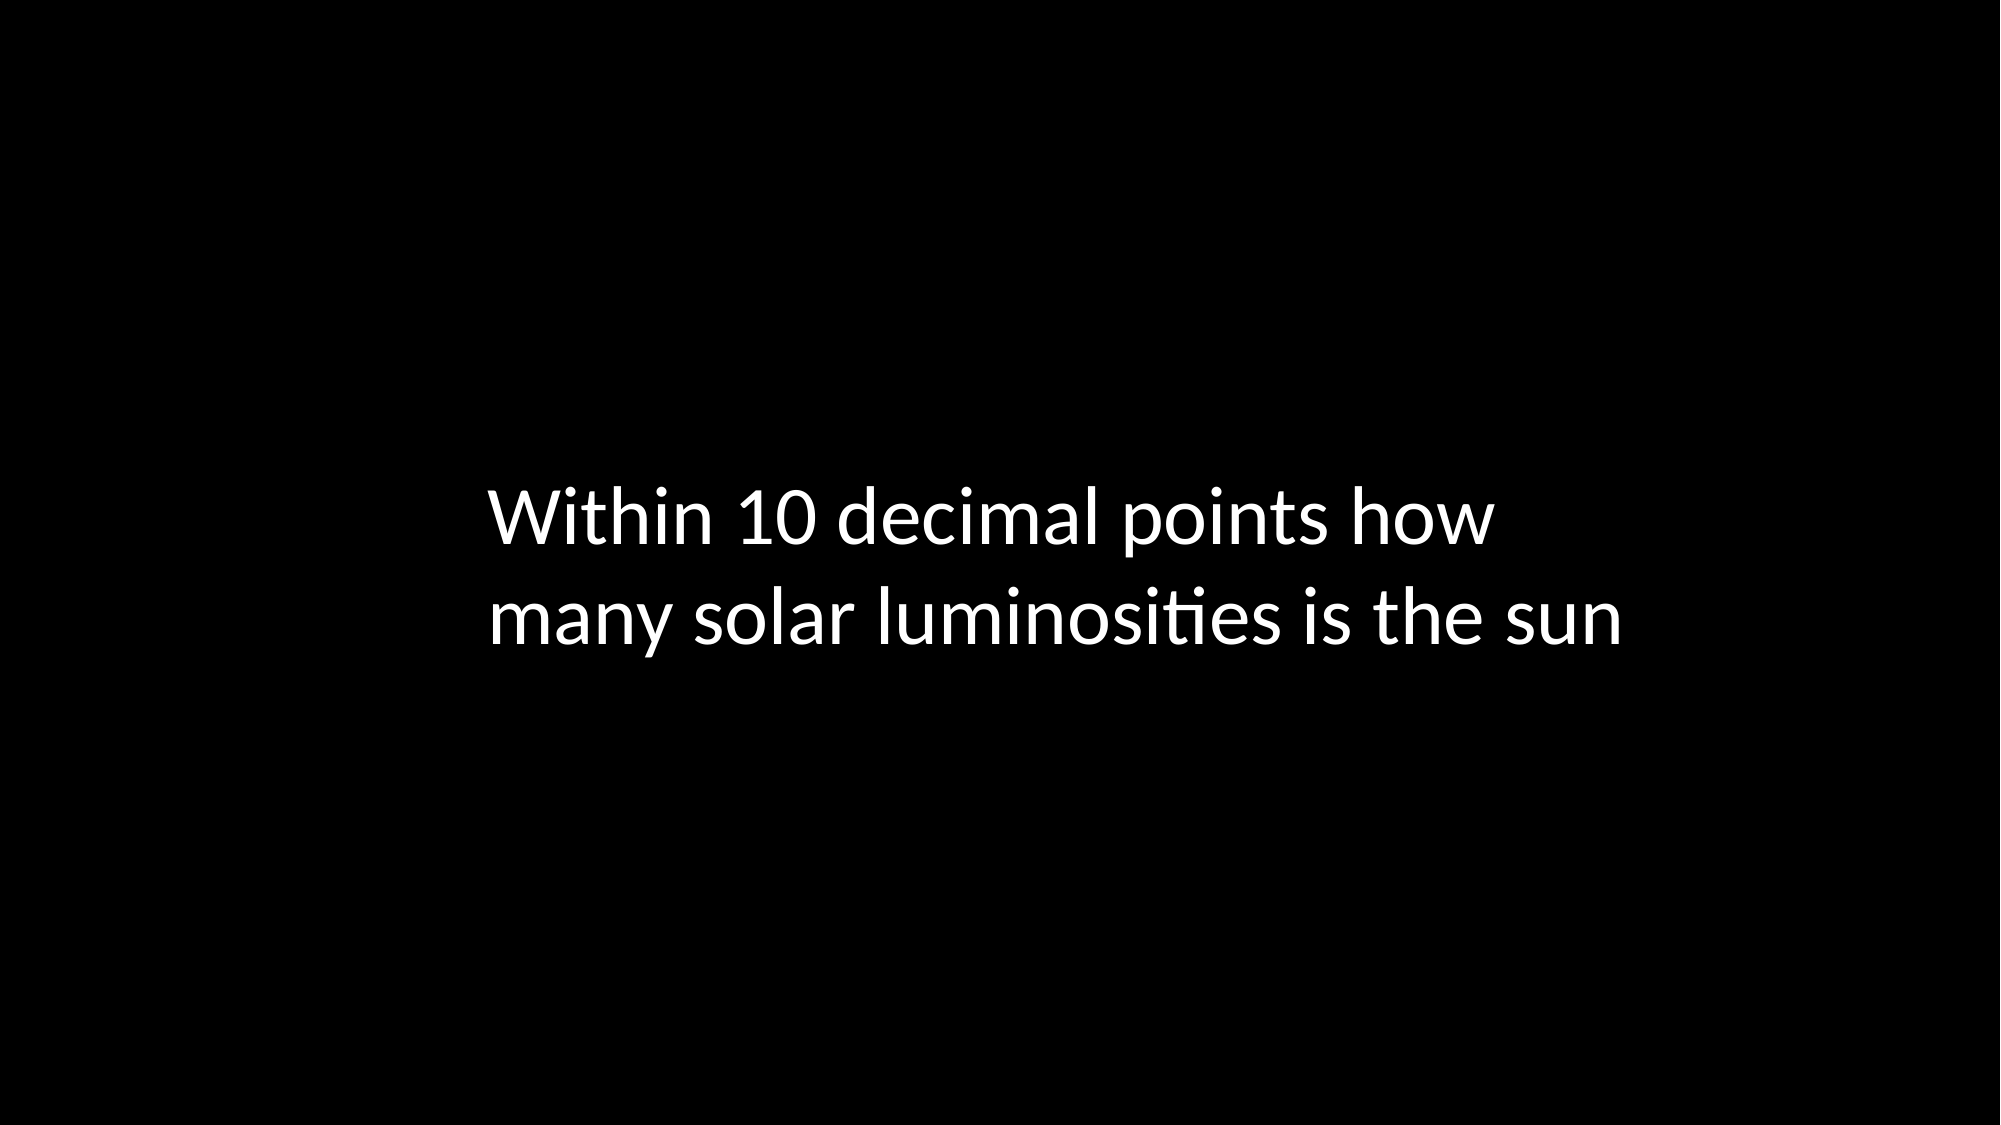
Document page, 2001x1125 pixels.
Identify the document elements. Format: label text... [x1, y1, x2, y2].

text_box Within 10 decimal points how many solar luminosities is the sun [472, 453, 1640, 669]
